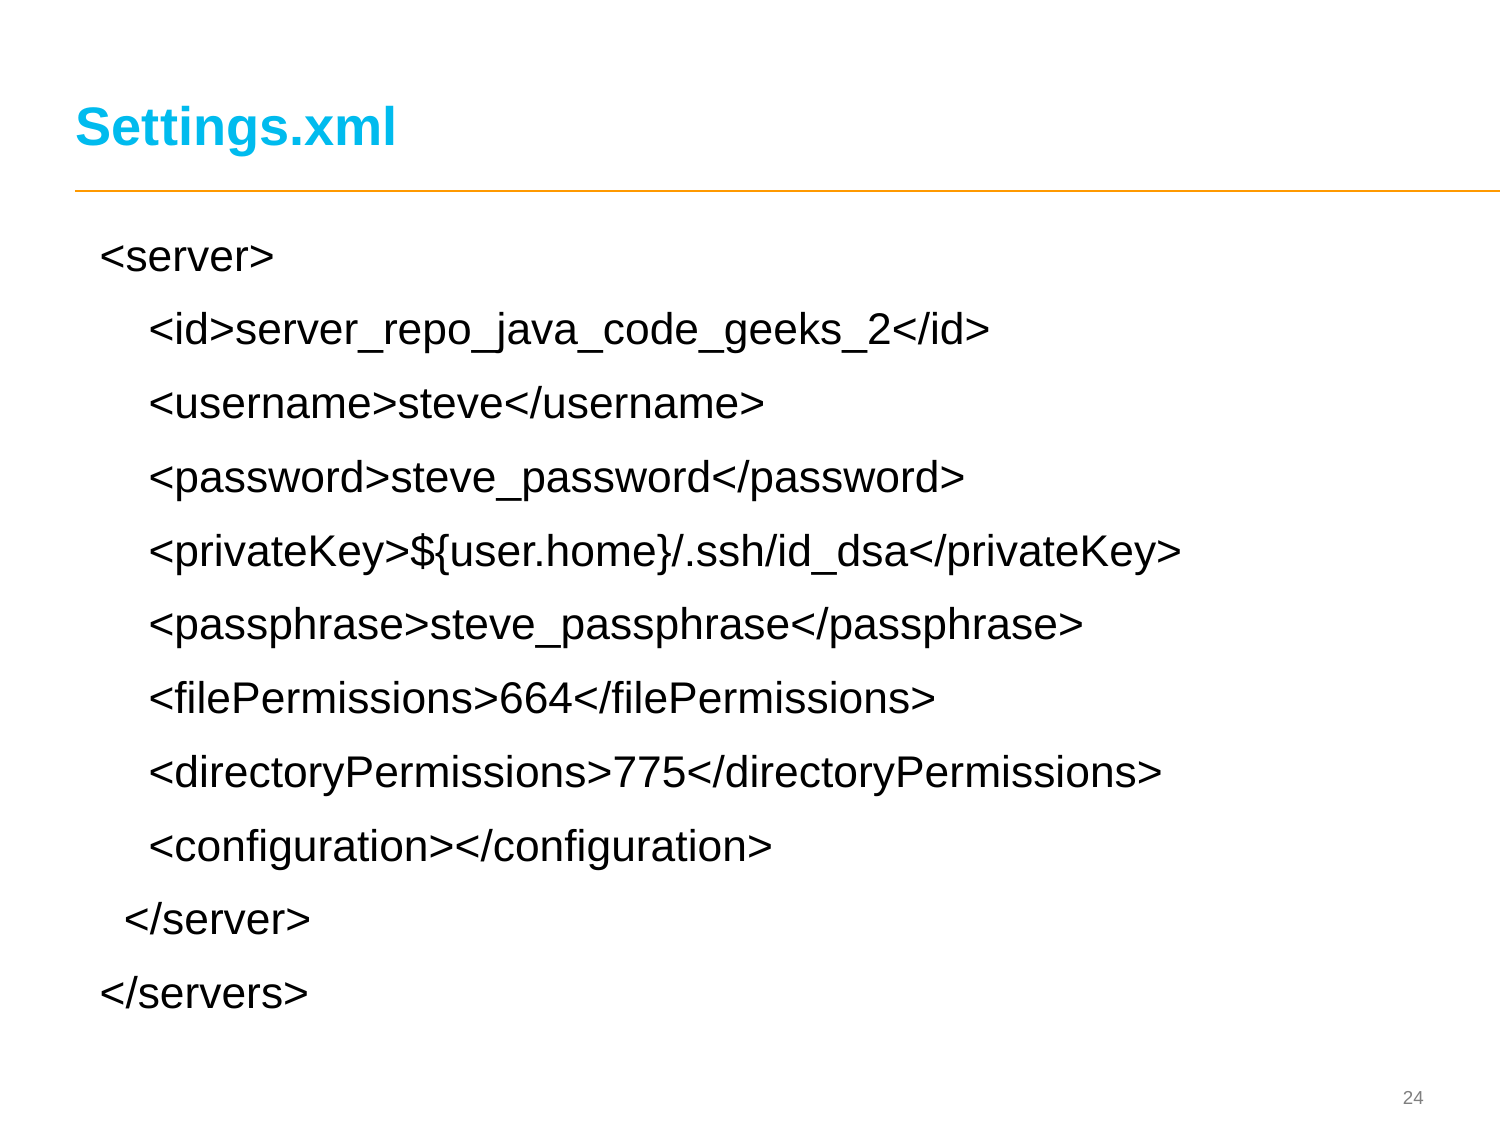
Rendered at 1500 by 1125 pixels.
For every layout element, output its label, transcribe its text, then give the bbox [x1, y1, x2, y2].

title Settings.xml [75, 27, 1422, 157]
list <server> <id>server_repo_java_code_geeks_2</id> <username>steve</username> <password>steve_password</password> <privateKey>${user.home}/.ssh/id_dsa</privateKey> <passphrase>steve_passphrase</passphrase> <filePermissions>664</filePermissions> <directoryPermissions>775</directoryPermissions> <configuration></configuration> </server> </servers> [75, 226, 1425, 1018]
